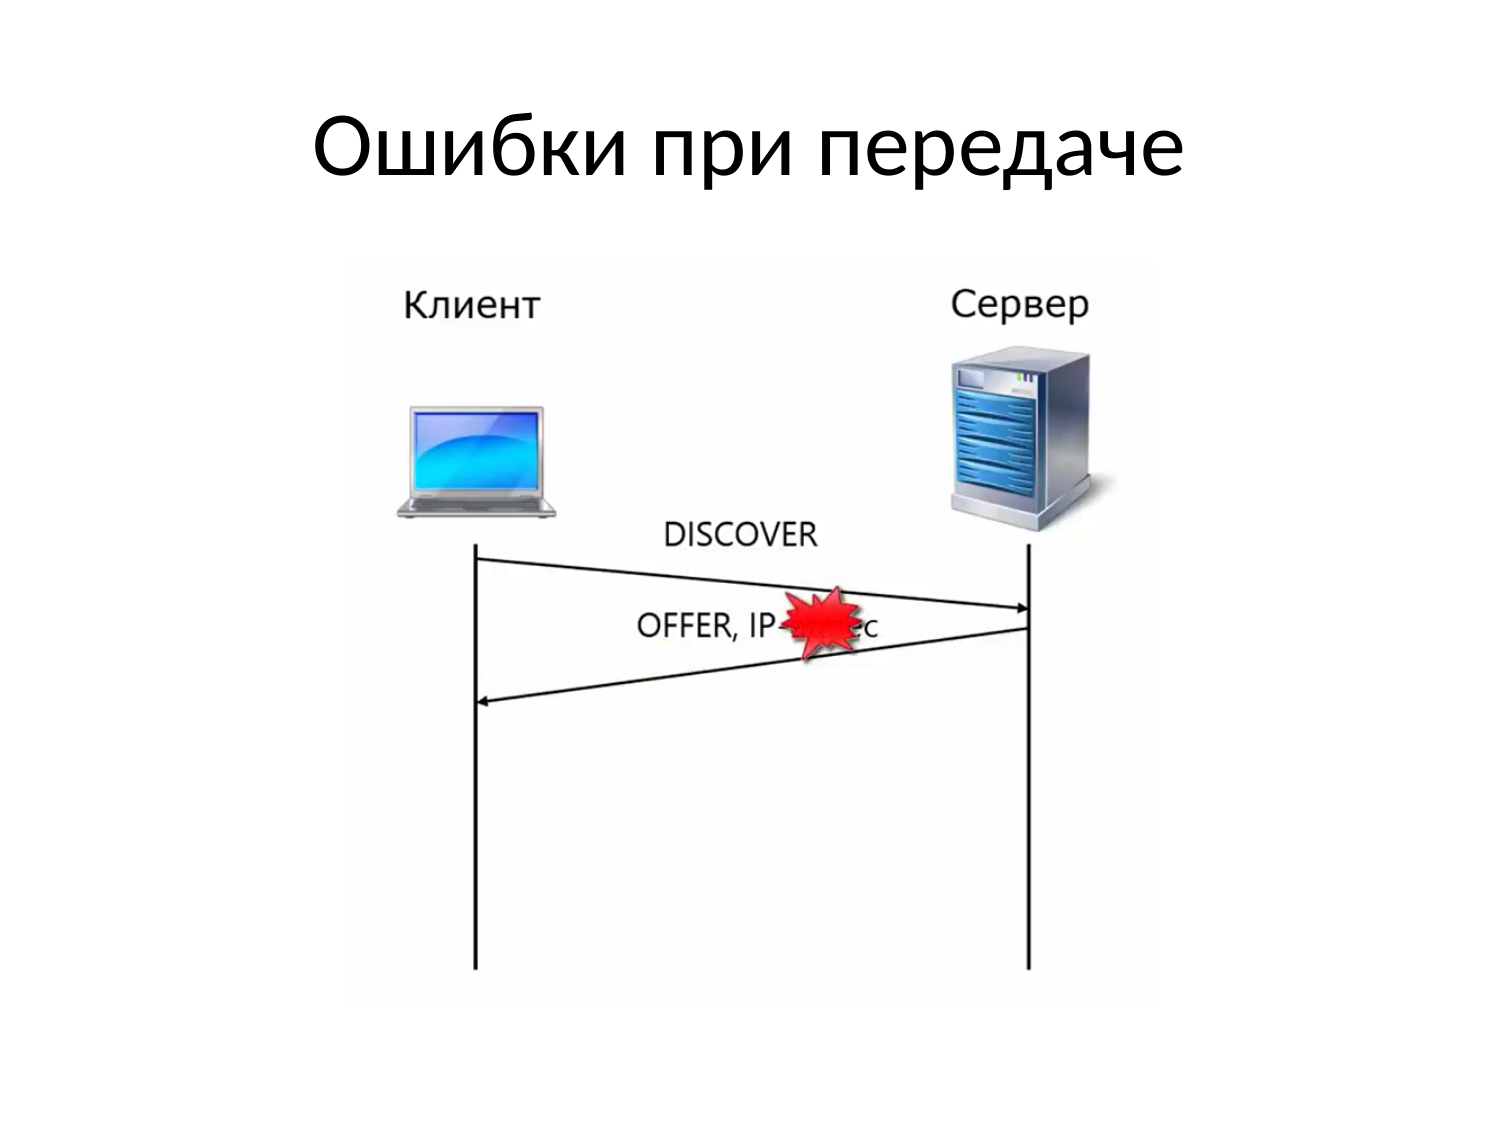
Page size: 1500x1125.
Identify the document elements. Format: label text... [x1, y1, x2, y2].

title Ошибки при передаче [75, 45, 1425, 233]
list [344, 262, 1156, 1006]
